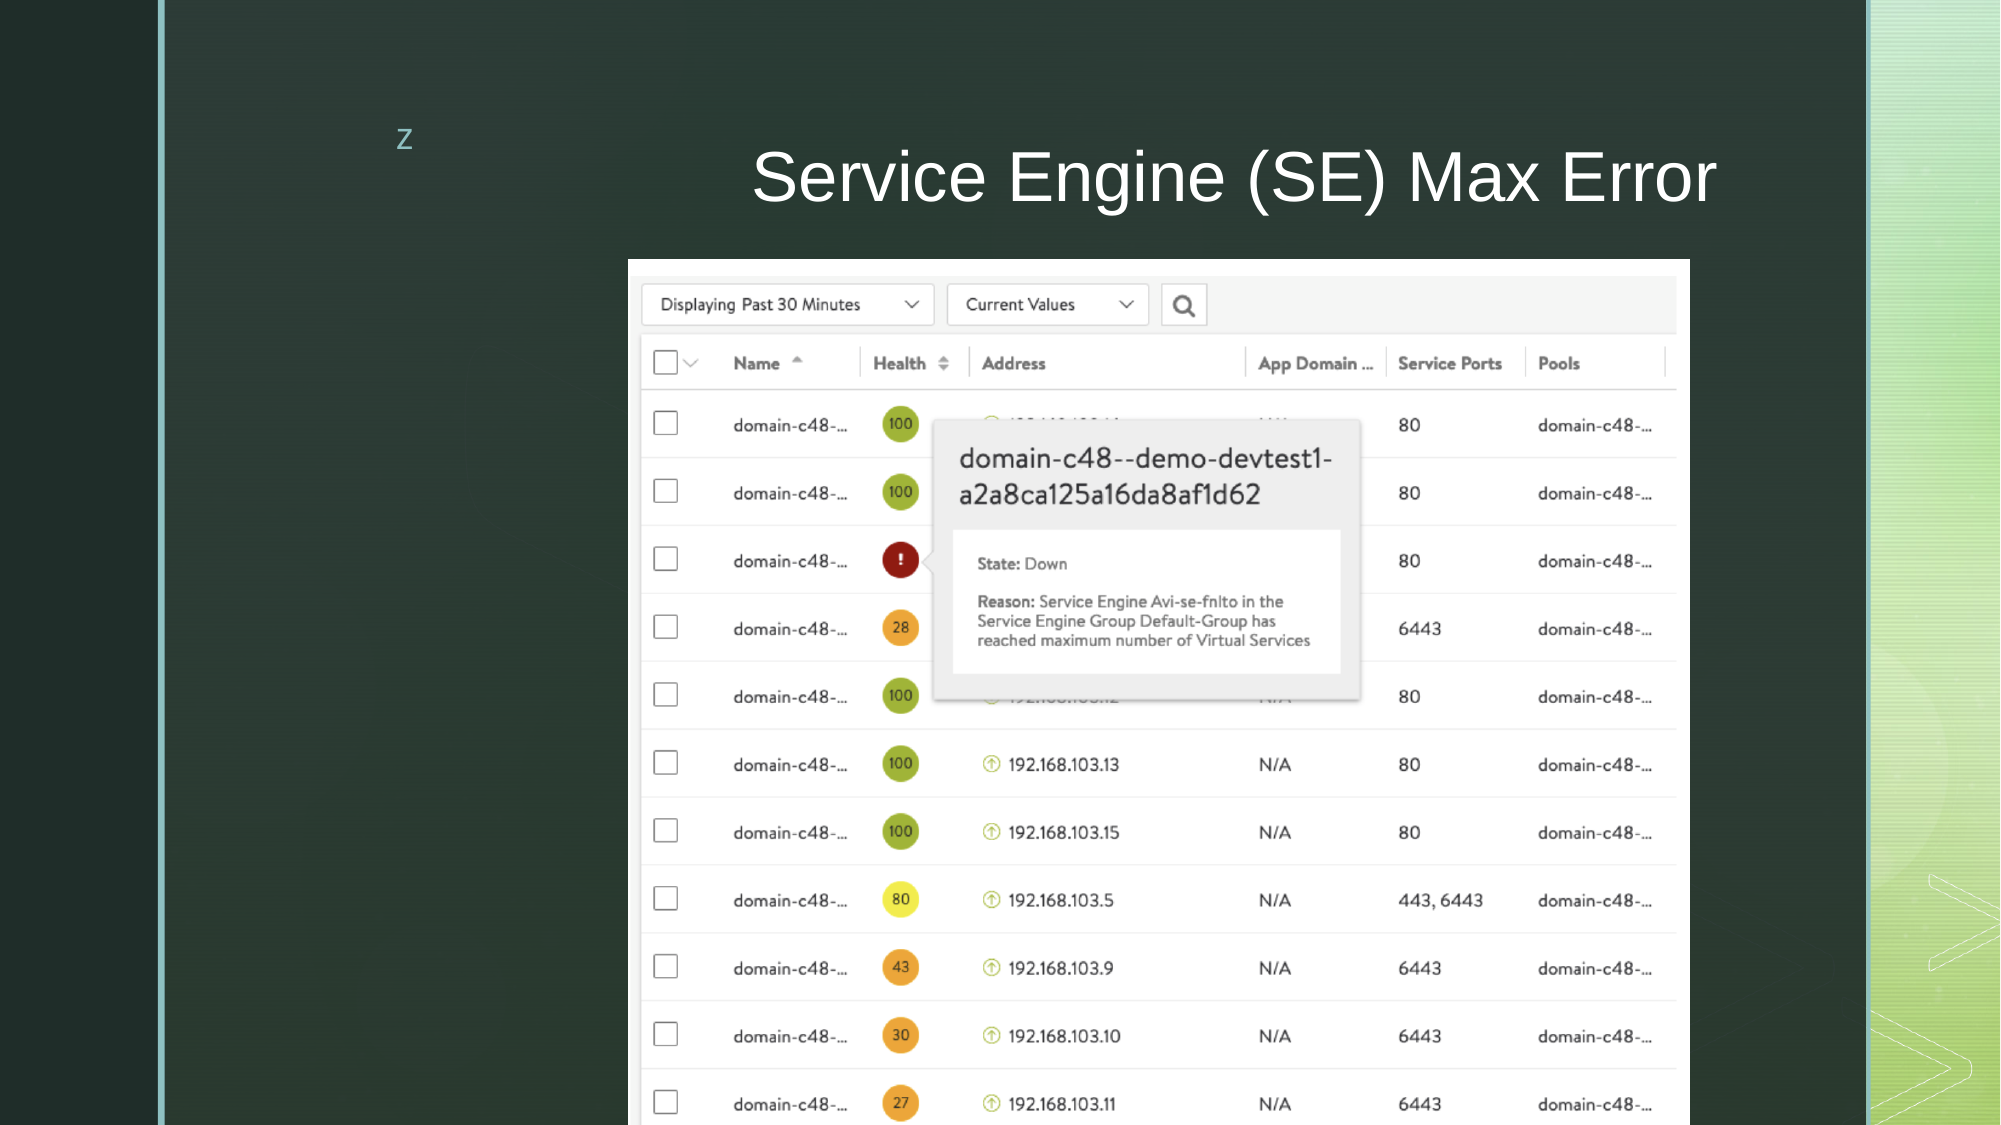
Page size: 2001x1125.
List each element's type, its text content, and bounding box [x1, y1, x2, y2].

picture [1871, 0, 2001, 1125]
picture [627, 259, 1691, 1125]
title Service Engine (SE) Max Error [428, 132, 1734, 310]
